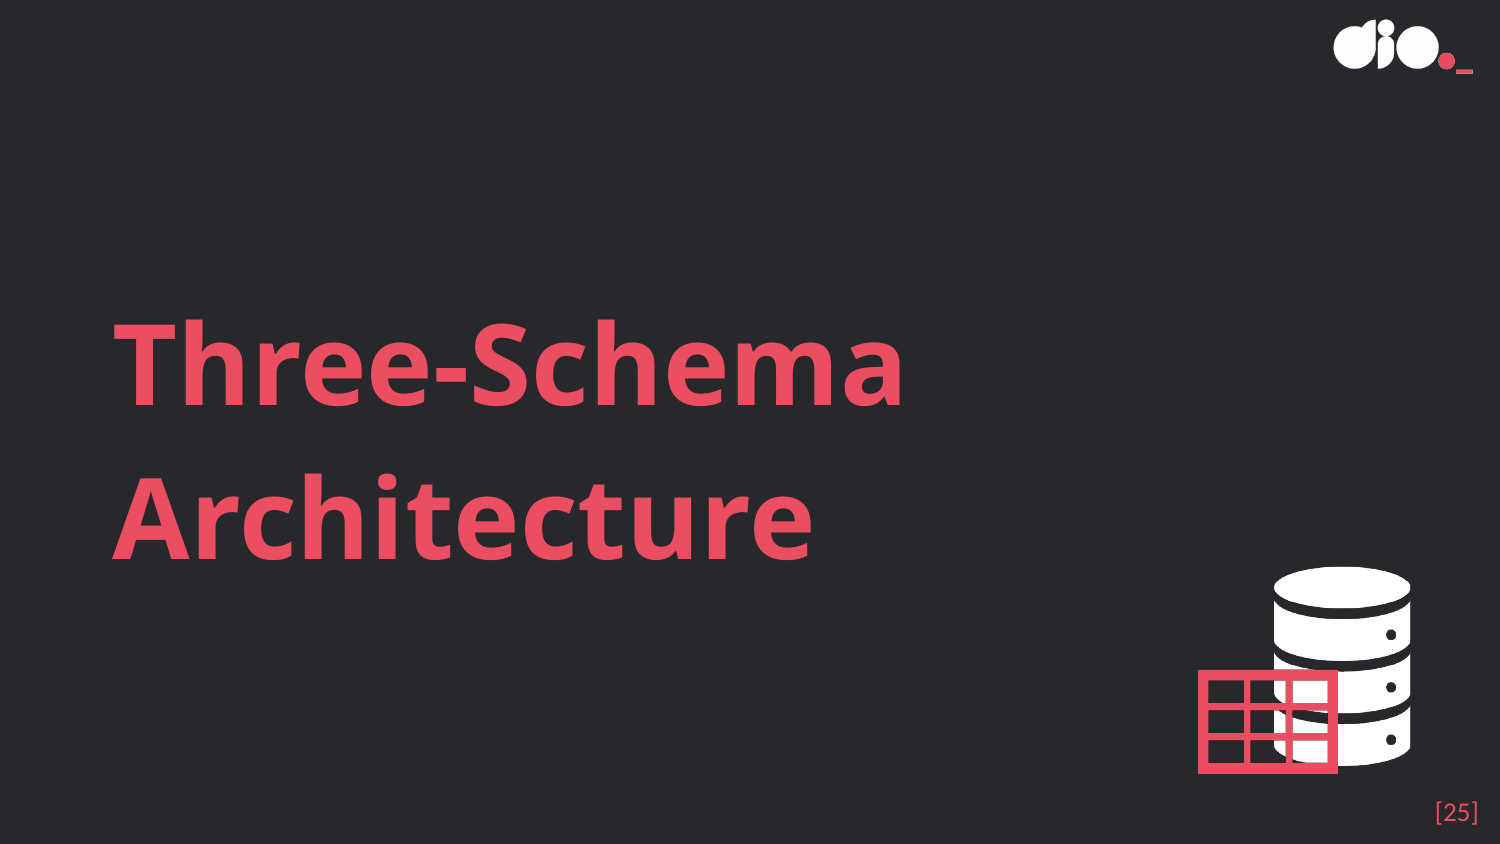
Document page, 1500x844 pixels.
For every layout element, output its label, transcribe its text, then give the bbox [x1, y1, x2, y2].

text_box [1184, 540, 1459, 811]
text_box Three-Schema Architecture [98, 259, 1372, 524]
picture [1332, 19, 1473, 75]
slide_number [<número>] [1403, 779, 1494, 844]
